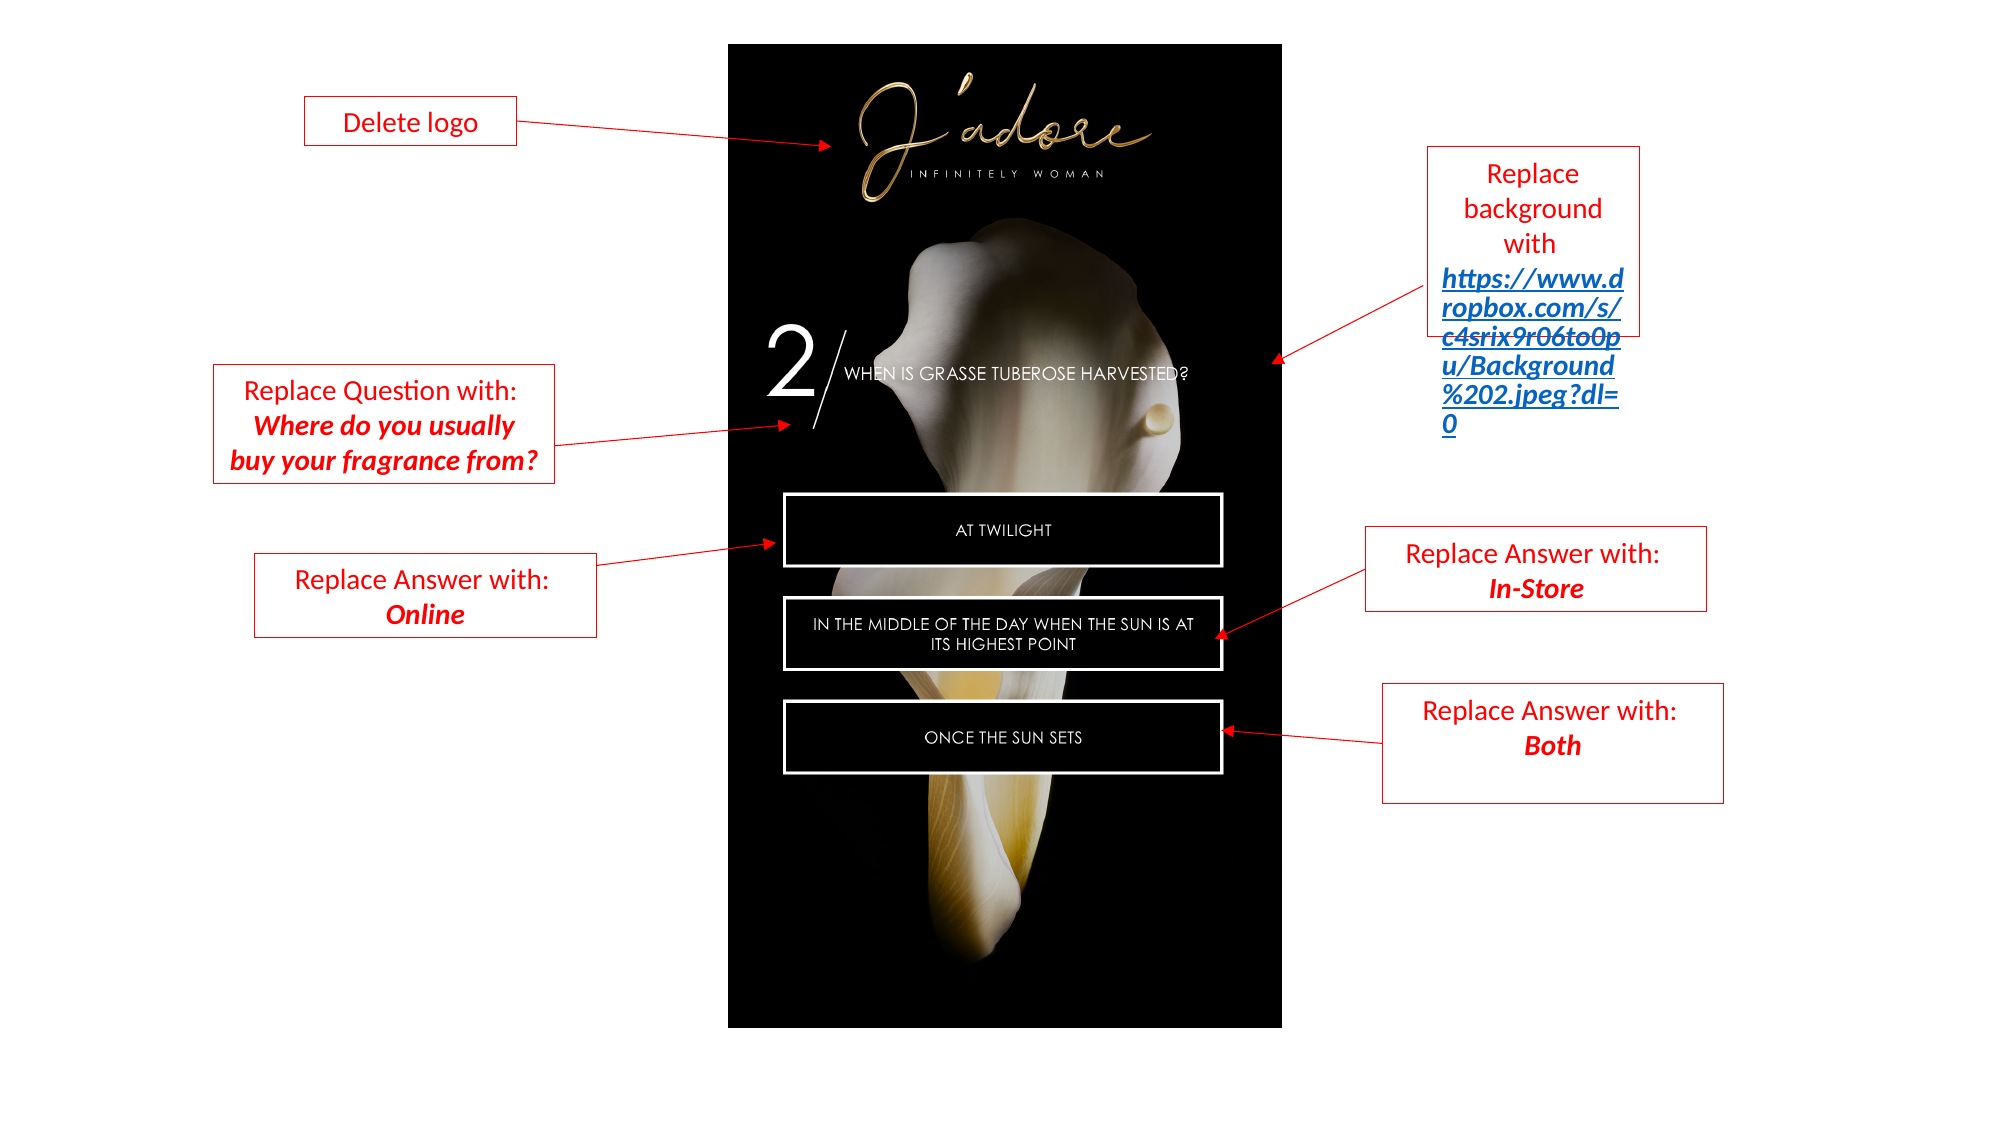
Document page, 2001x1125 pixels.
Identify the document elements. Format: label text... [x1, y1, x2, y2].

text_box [554, 424, 791, 446]
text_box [1214, 569, 1366, 640]
text_box Replace Answer with: In-Store [1365, 526, 1707, 612]
text_box Replace Answer with: Both [1382, 683, 1724, 804]
text_box Delete logo [304, 96, 517, 146]
text_box Replace Answer with: Online [254, 553, 597, 638]
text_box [1271, 285, 1424, 365]
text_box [596, 542, 777, 566]
text_box Replace background with https://www.dropbox.com/s/c4srix9r06to0pu/Background%202.jpeg?dl=0 [1427, 146, 1640, 337]
picture [728, 44, 1282, 1028]
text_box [516, 121, 832, 147]
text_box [1221, 730, 1383, 745]
text_box Replace Question with: Where do you usually buy your fragrance from? [213, 364, 555, 484]
